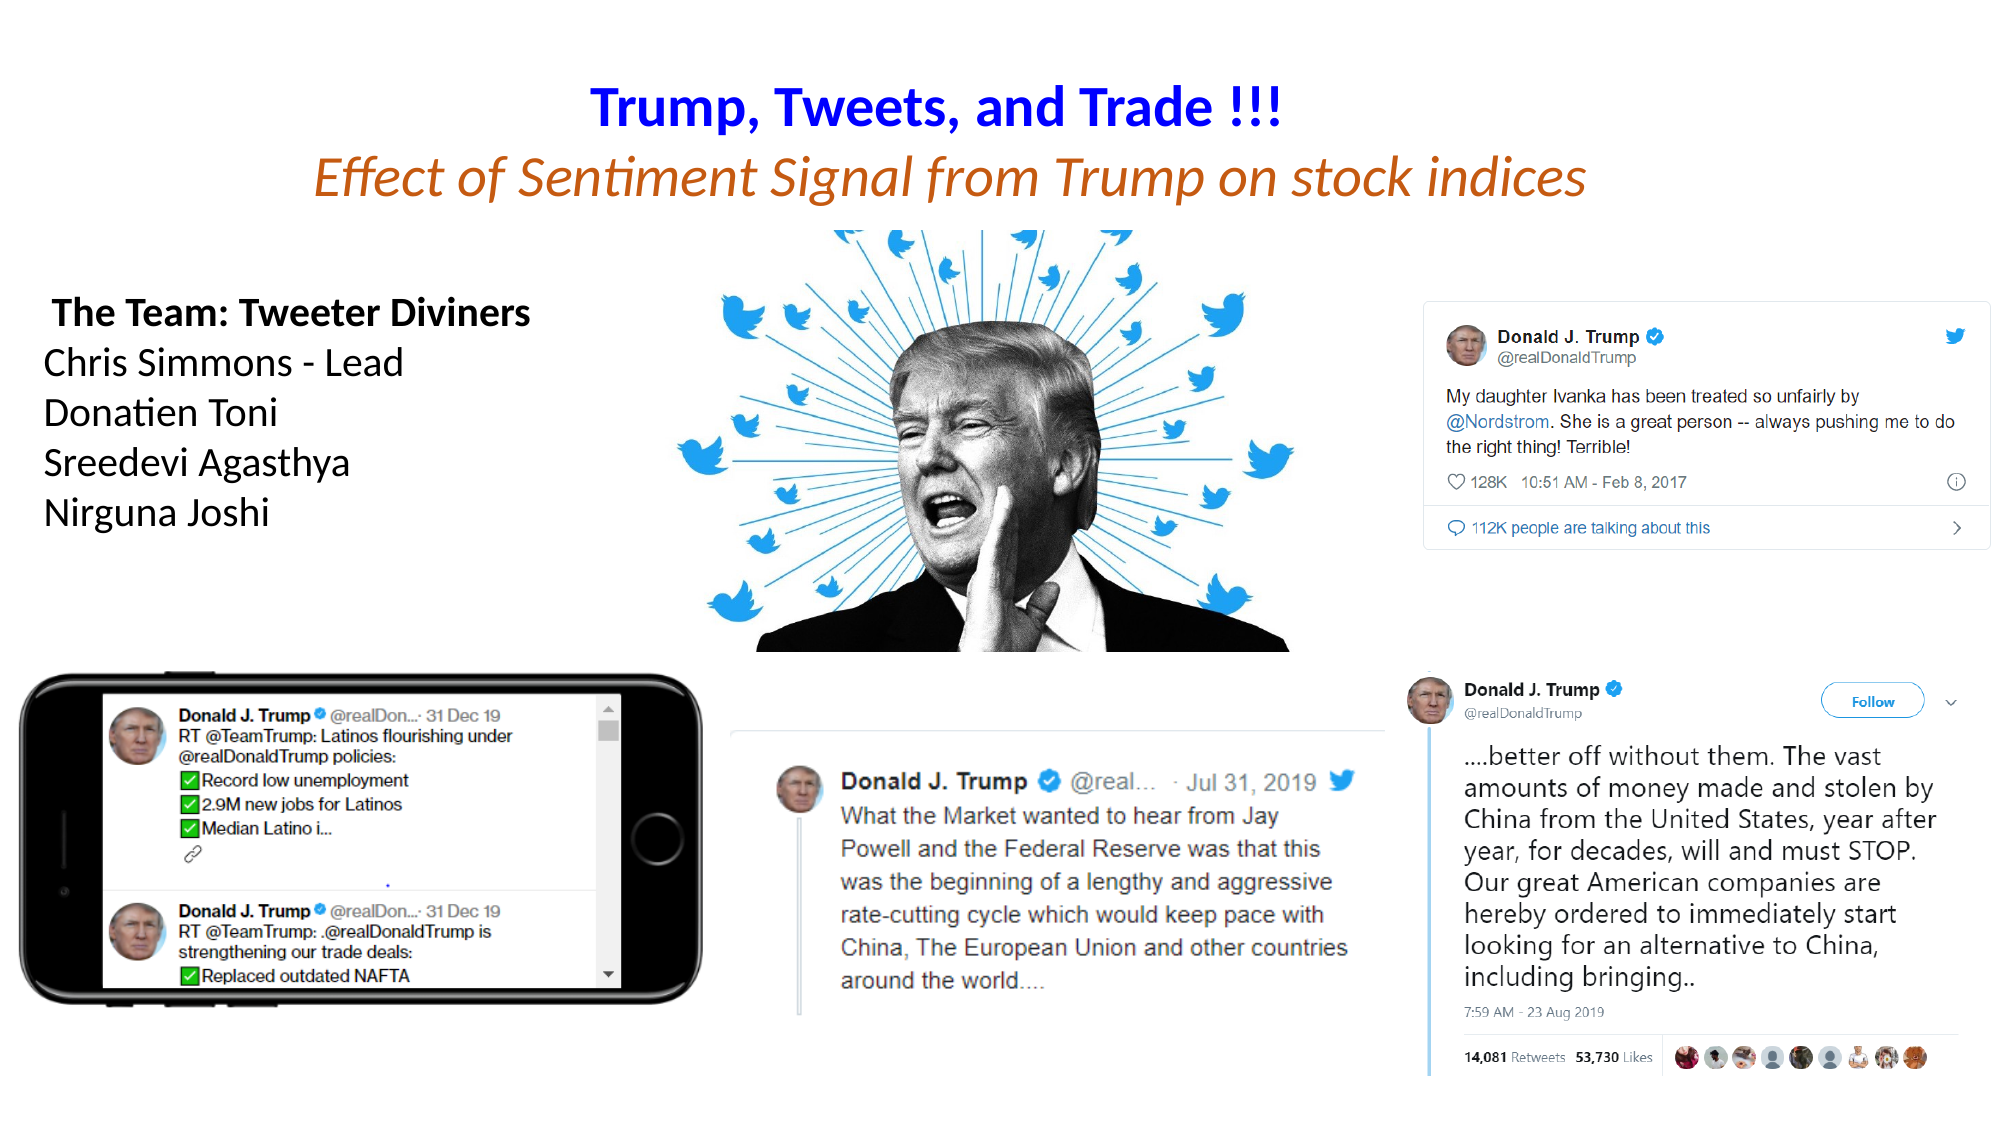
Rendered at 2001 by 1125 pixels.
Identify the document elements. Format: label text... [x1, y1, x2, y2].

picture [13, 663, 710, 1011]
picture [1405, 671, 1977, 1076]
picture [1417, 300, 1997, 554]
picture [730, 730, 1385, 1017]
text_box The Team: Tweeter Diviners Chris Simmons - Lead Donatien Toni Sreedevi Agasthya Nirguna Joshi [28, 276, 554, 542]
text_box Trump, Tweets, and Trade !!! Effect of Sentiment Signal from Trump on stock indices [39, 60, 1849, 356]
picture [616, 230, 1356, 652]
